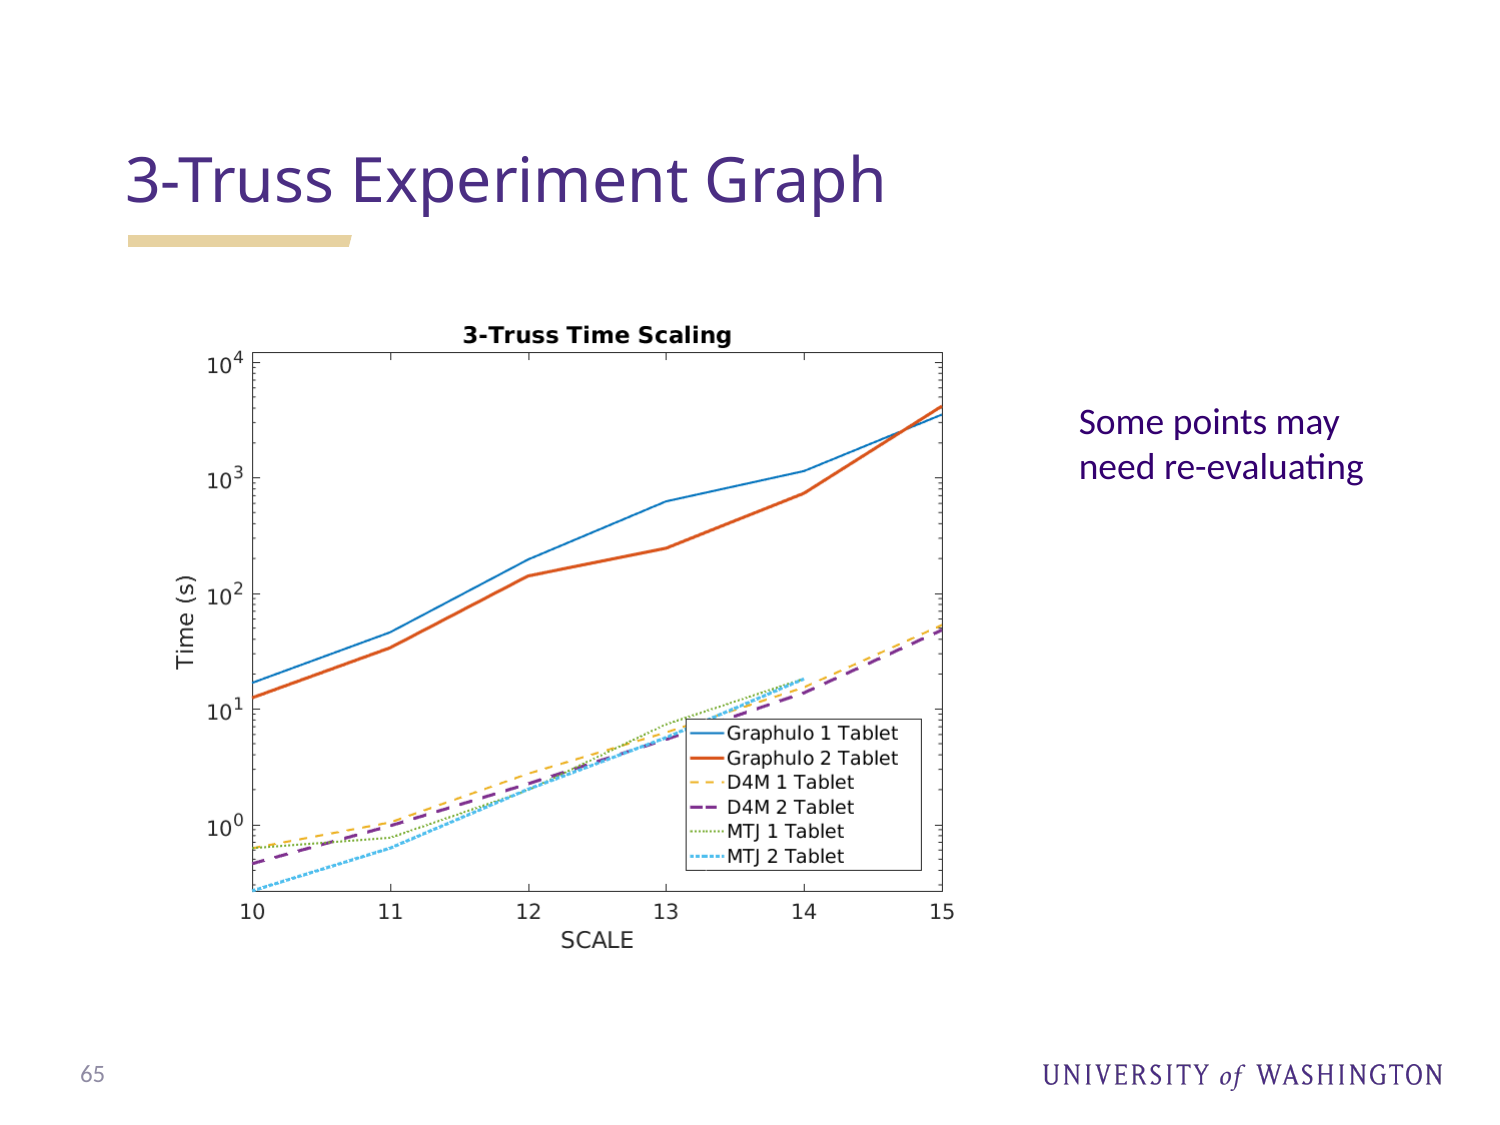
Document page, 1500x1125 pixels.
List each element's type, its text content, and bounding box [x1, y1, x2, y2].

picture [136, 302, 1025, 964]
text_box Some points may need re-evaluating [1063, 389, 1380, 495]
picture [1043, 1064, 1442, 1091]
slide_number 65 [64, 1042, 403, 1103]
picture [128, 235, 352, 247]
list 3-Truss Experiment Graph [110, 60, 1453, 224]
